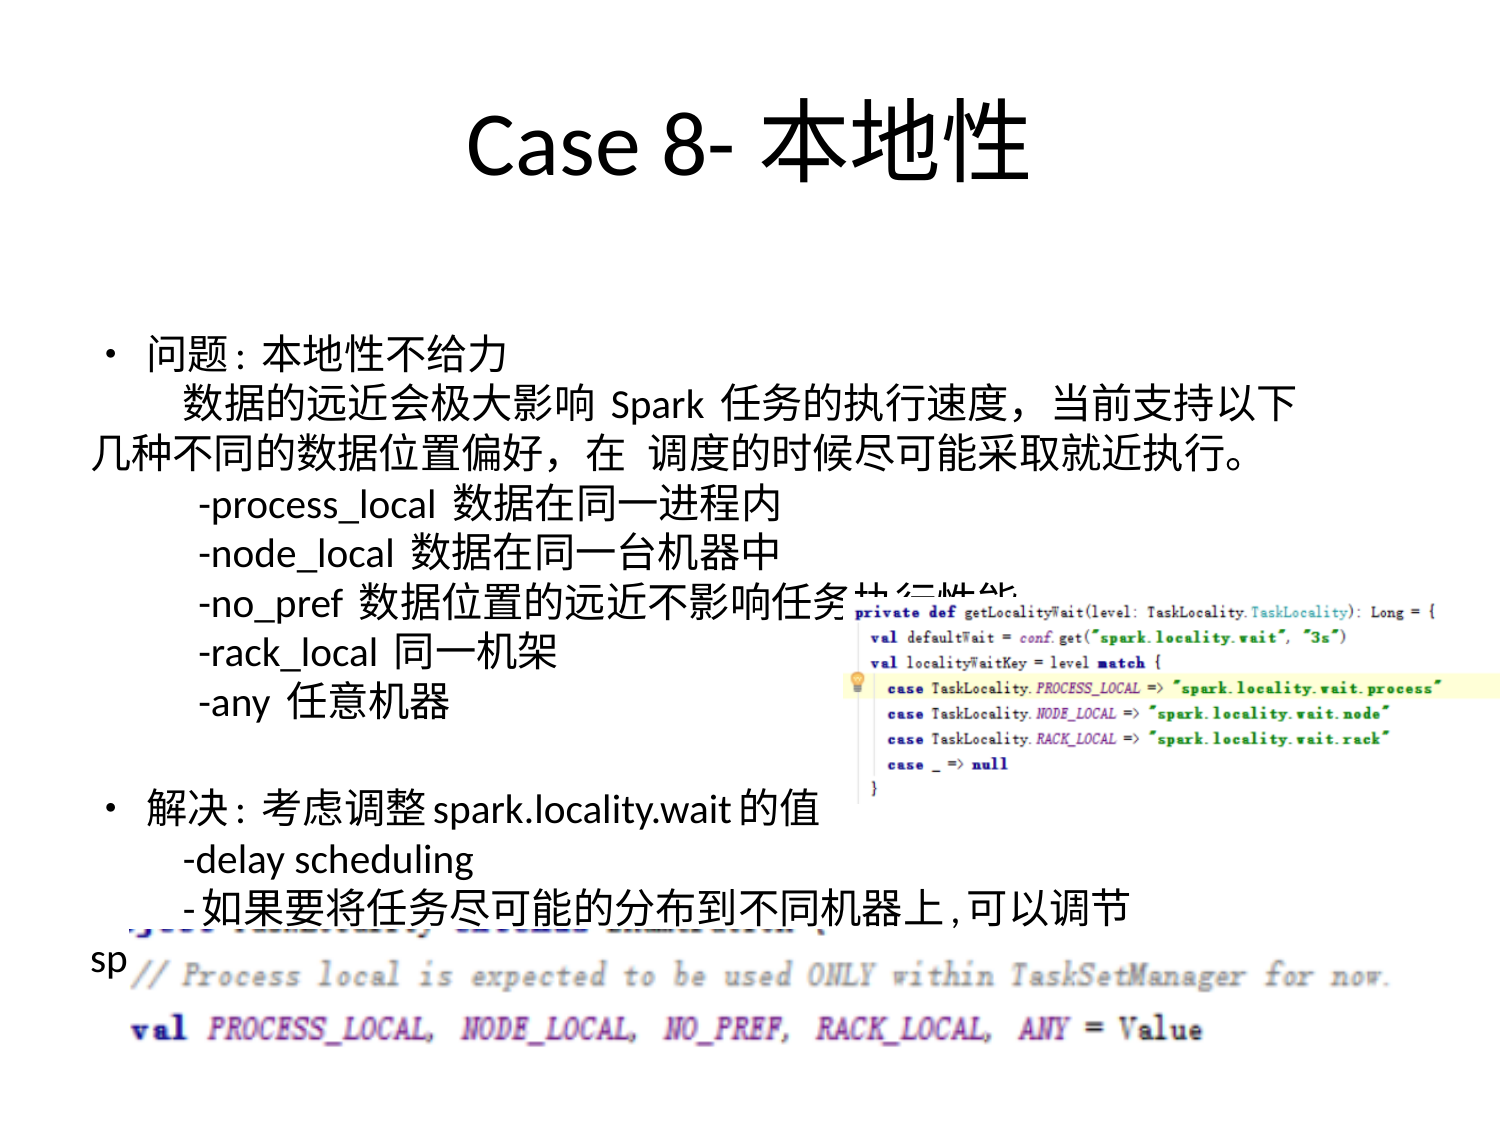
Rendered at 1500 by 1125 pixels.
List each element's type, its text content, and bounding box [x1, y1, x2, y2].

picture [843, 597, 1500, 805]
title Case 8-本地性 [75, 45, 1425, 233]
picture [129, 929, 1396, 1072]
list • 问题: 本地性不给⼒ 数据的远近会极大影响 Spark 任务的执行速度，当前支持以下 几种不同的数据位置偏好，在 调度的时候尽可能采取就近执行。 -process_local 数据在同一进程内 -node_local 数据在同一台机器中 -no_pref 数据位置的远近不影响任务执行性能 -rack_local 同一机架 -any 任意机器 • 解决: 考虑调整spark.locality.wait的值 -delay scheduling -如果要将任务尽可能的分布到不同机器上,可以调节 spark.locality.wait [75, 262, 1425, 1005]
